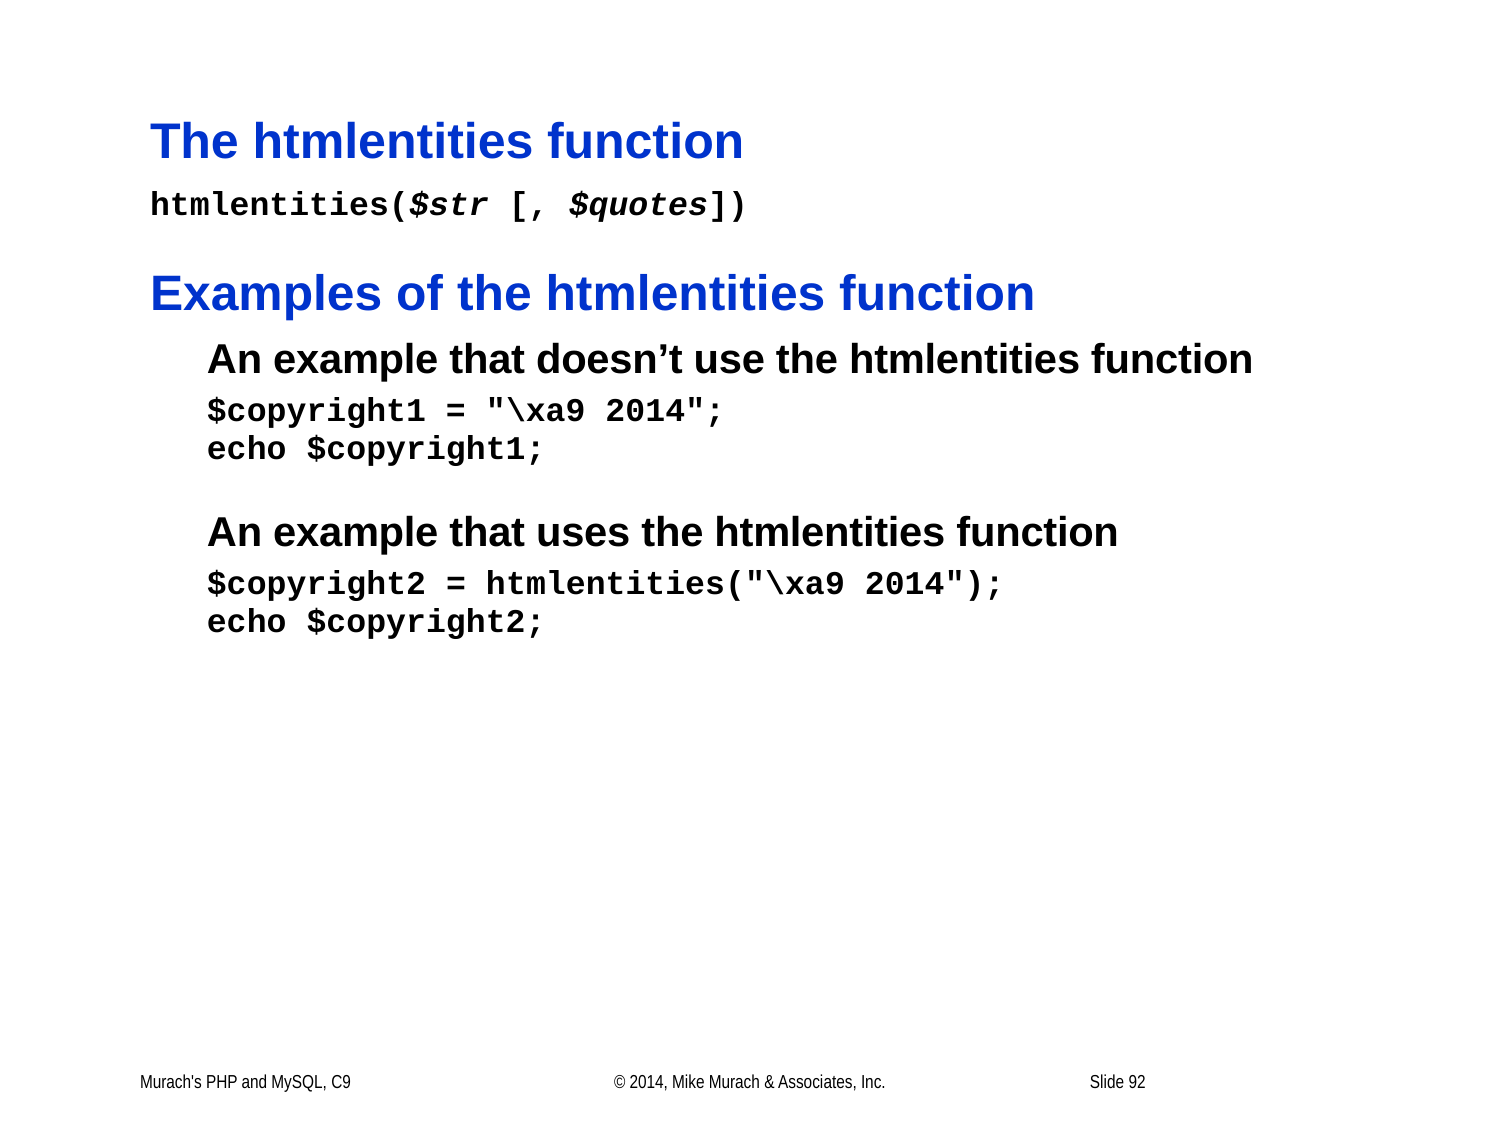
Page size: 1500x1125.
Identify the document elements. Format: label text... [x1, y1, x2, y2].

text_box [149, 112, 1128, 183]
slide_number Murach's PHP and MySQL, C9 [125, 1025, 450, 1100]
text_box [149, 187, 1345, 713]
footer © 2014, Mike Murach & Associates, Inc. [474, 1025, 1025, 1100]
slide_number Slide 92 [1074, 1025, 1388, 1100]
